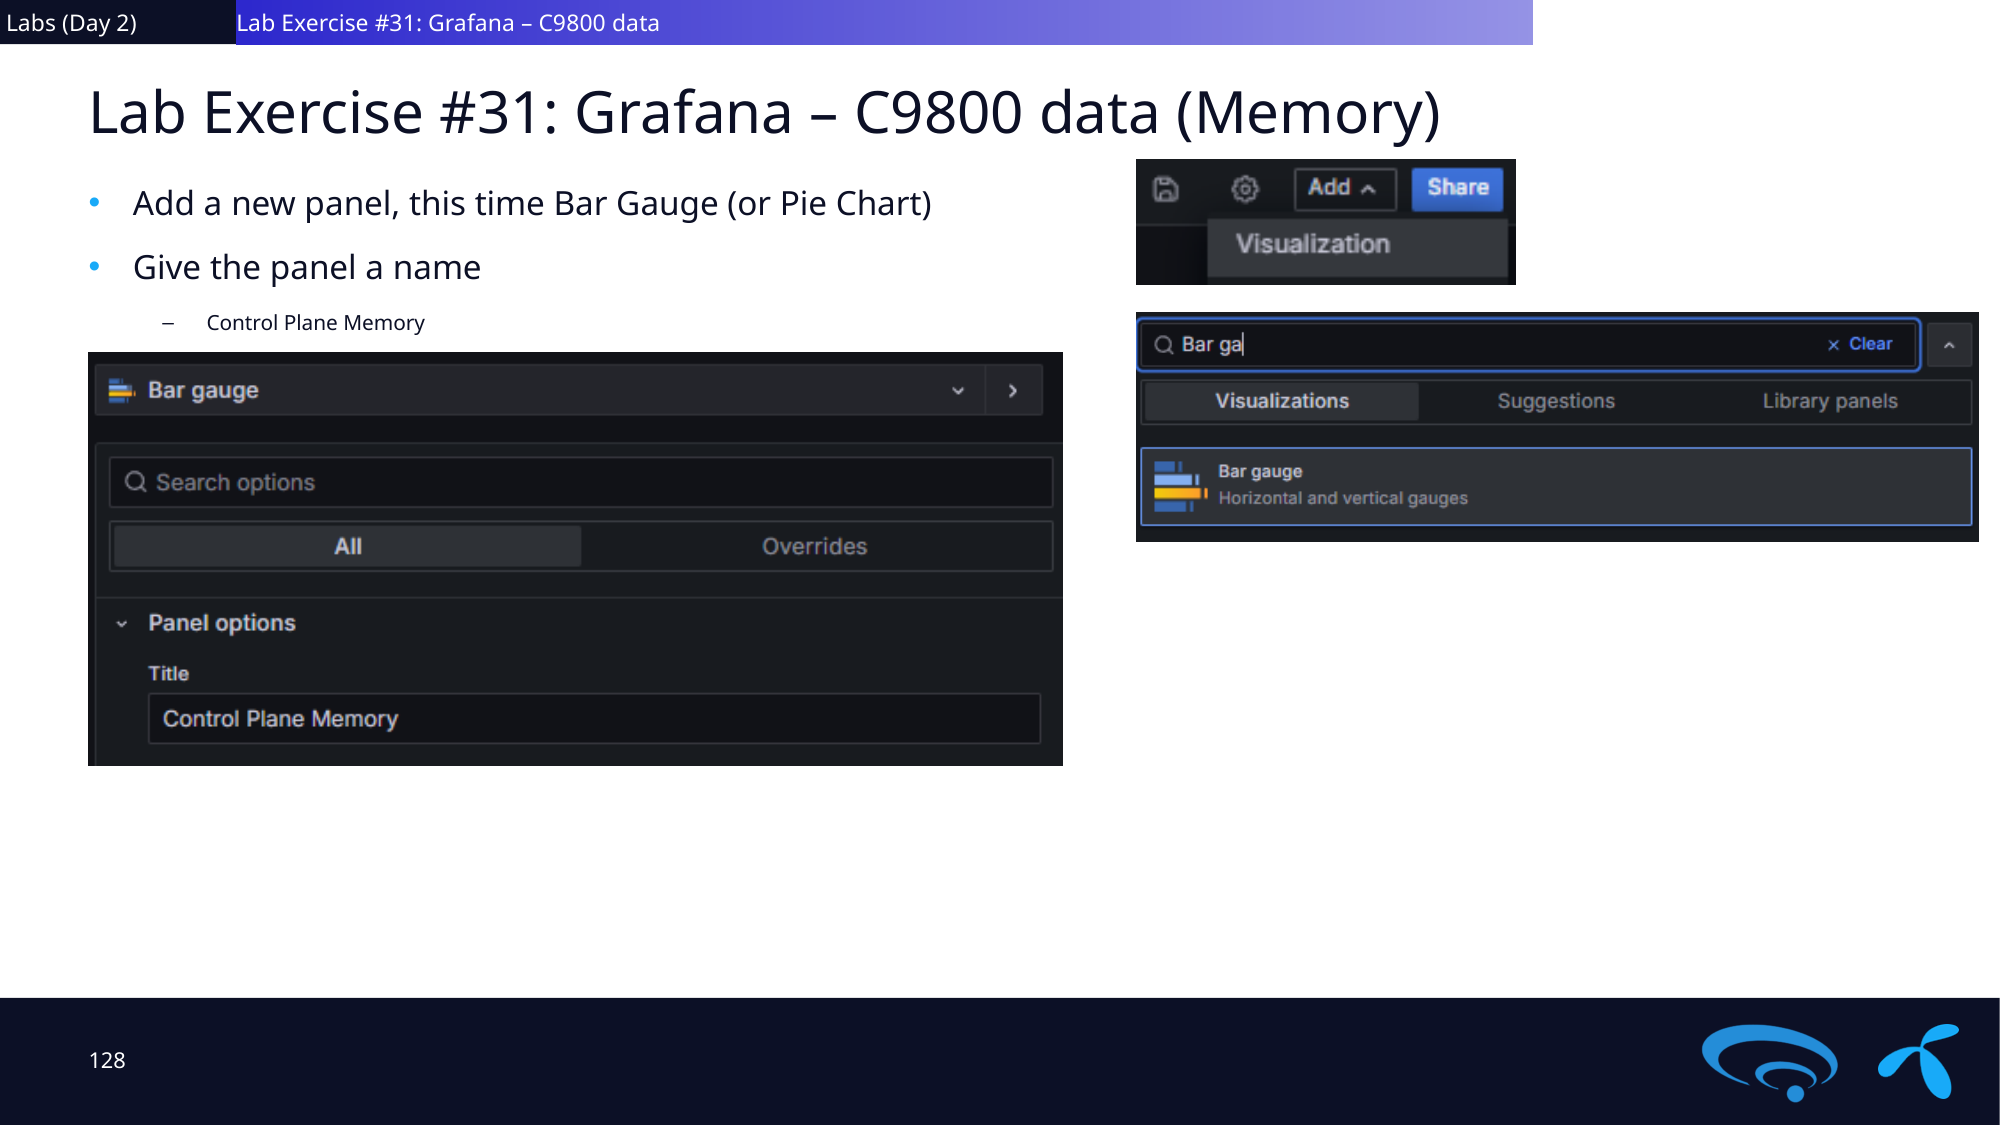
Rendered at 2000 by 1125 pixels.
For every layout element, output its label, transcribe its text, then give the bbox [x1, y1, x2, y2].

picture [1878, 1024, 1959, 1099]
picture [1136, 312, 1979, 542]
picture [1694, 1006, 1843, 1119]
picture [1136, 159, 1516, 285]
text_box Add a new panel, this time Bar Gauge (or Pie Chart) Give the panel a name Control Plane Memory [88, 148, 1808, 1125]
picture [88, 352, 1064, 767]
footer Labs (Day 2) [0, 0, 236, 45]
title Lab Exercise #31: Grafana – C9800 data (Memory) [88, 70, 1911, 160]
text_box Lab Exercise #31: Grafana – C9800 data [236, 0, 1533, 45]
